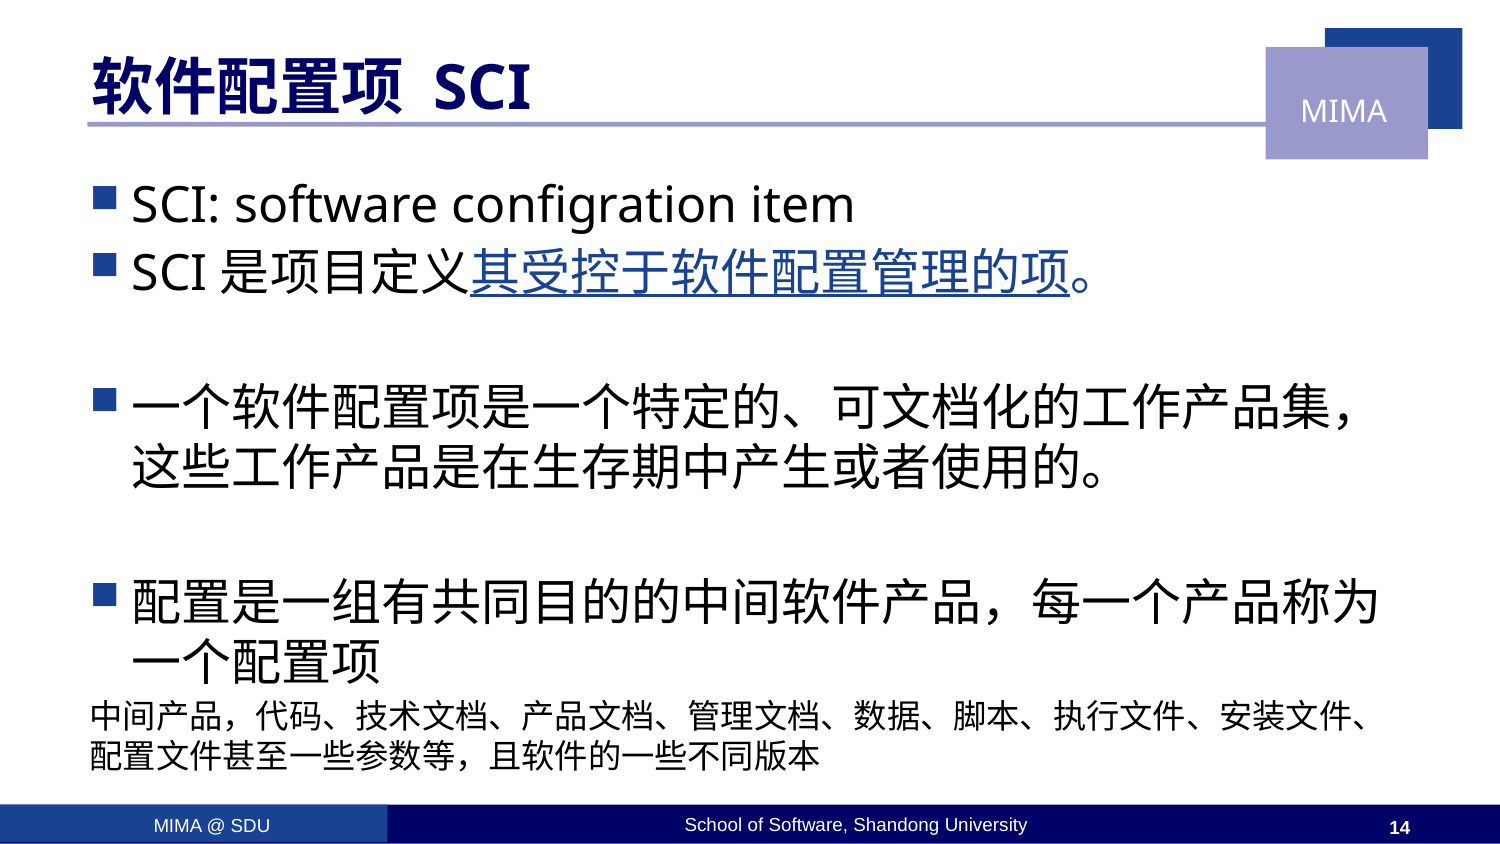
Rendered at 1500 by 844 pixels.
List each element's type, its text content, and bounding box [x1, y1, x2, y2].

list SCI: software configration item SCI是项目定义其受控于软件配置管理的项。 一个软件配置项是一个特定的、可文档化的工作产品集，这些工作产品是在生存期中产生或者使用的。 配置是一组有共同目的的中间软件产品，每一个产品称为一个配置项 中间产品，代码、技术文档、产品文档、管理文档、数据、脚本、执行文件、安装文件、配置文件甚至一些参数等，且软件的一些不同版本 [74, 164, 1426, 754]
title 软件配置项 SCI [76, 44, 1291, 125]
